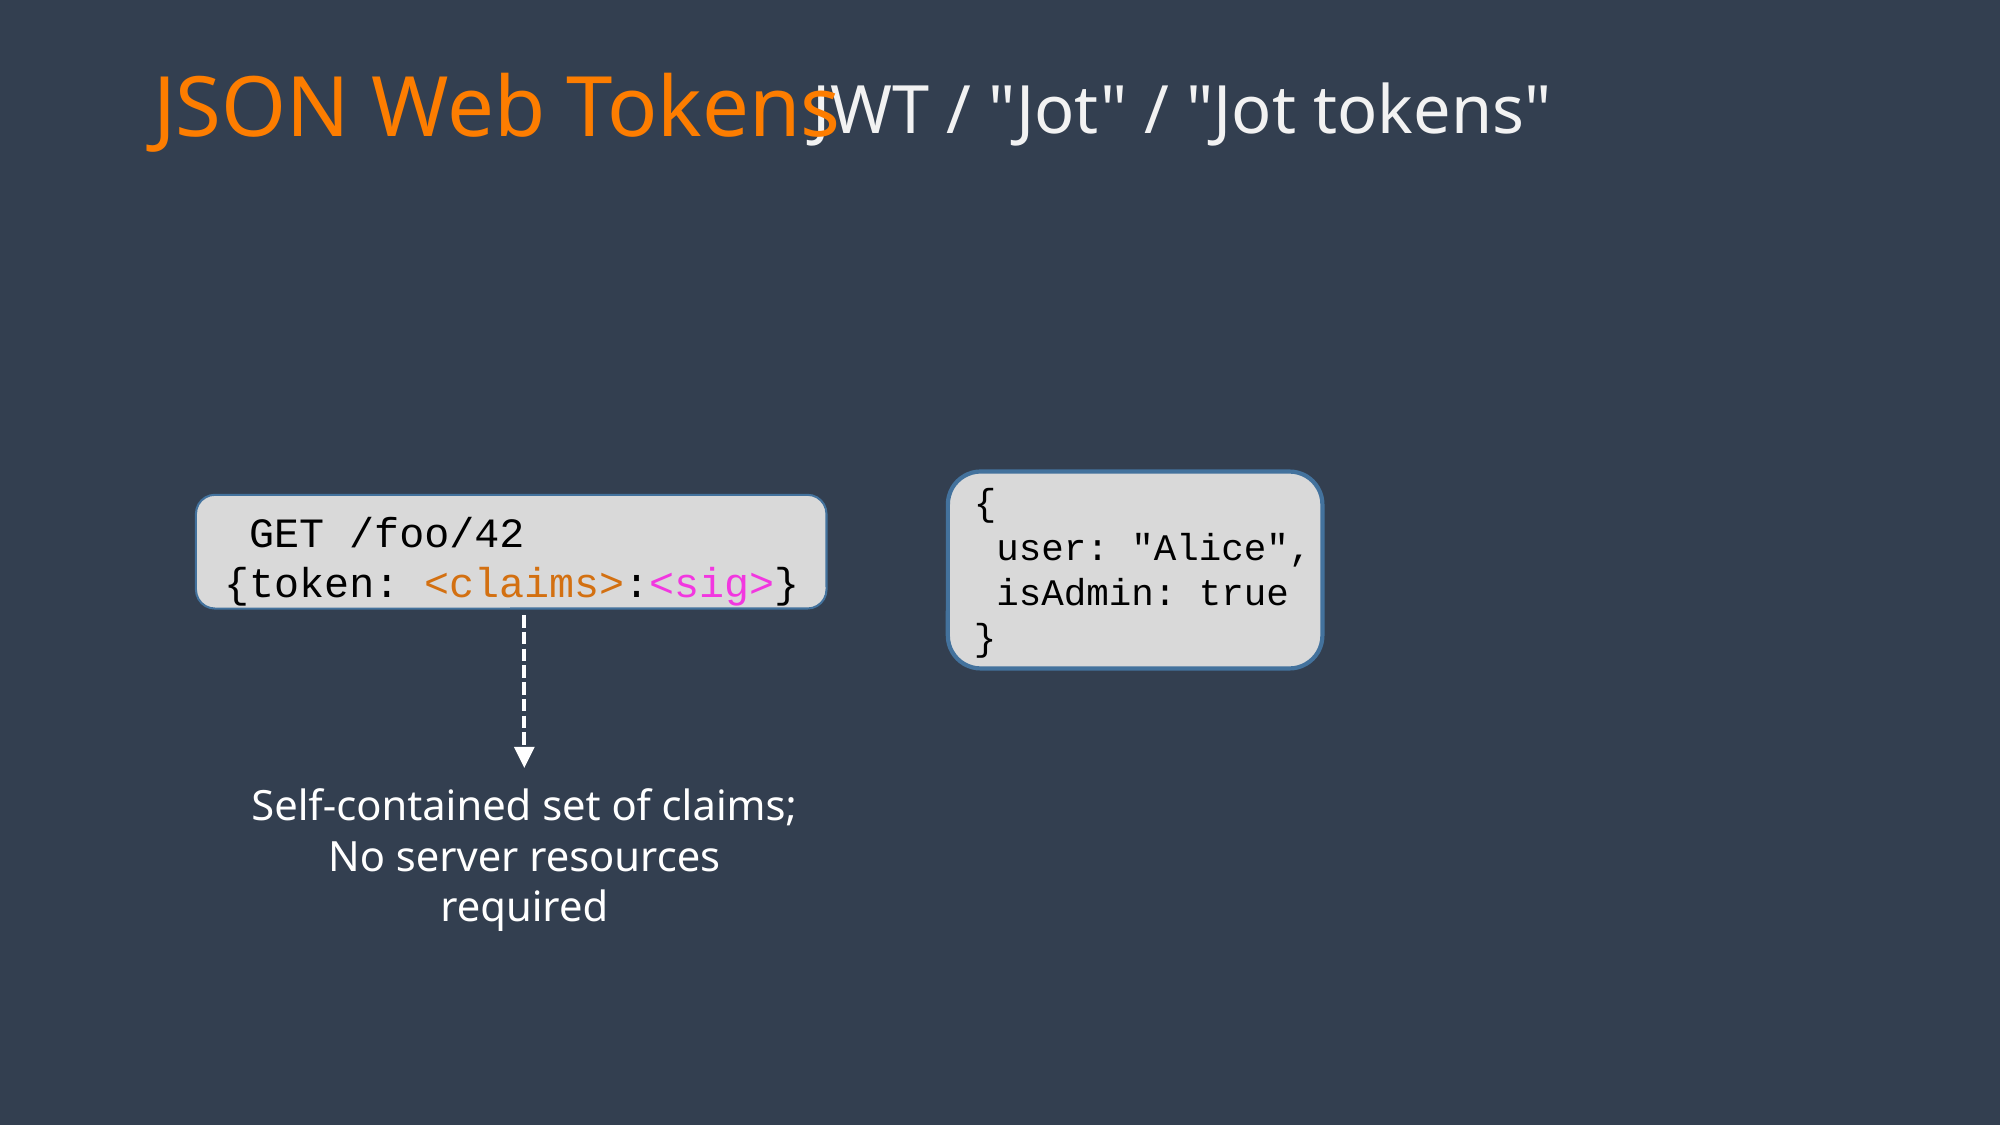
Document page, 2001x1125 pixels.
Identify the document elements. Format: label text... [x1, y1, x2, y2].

text_box [194, 493, 828, 609]
text_box [946, 478, 959, 662]
text_box Self-contained set of claims; No server resources required [231, 771, 818, 937]
text_box { user: "Alice", isAdmin: true } [959, 470, 1359, 665]
text_box GET /foo/42 {token: <claims>:<sig>} [209, 498, 815, 614]
text_box JSON Web Tokens [138, 45, 1186, 161]
text_box [963, 665, 1307, 670]
text_box [0, 0, 2000, 160]
text_box JWT / "Jot" / "Jot tokens" [1186, 59, 1568, 155]
